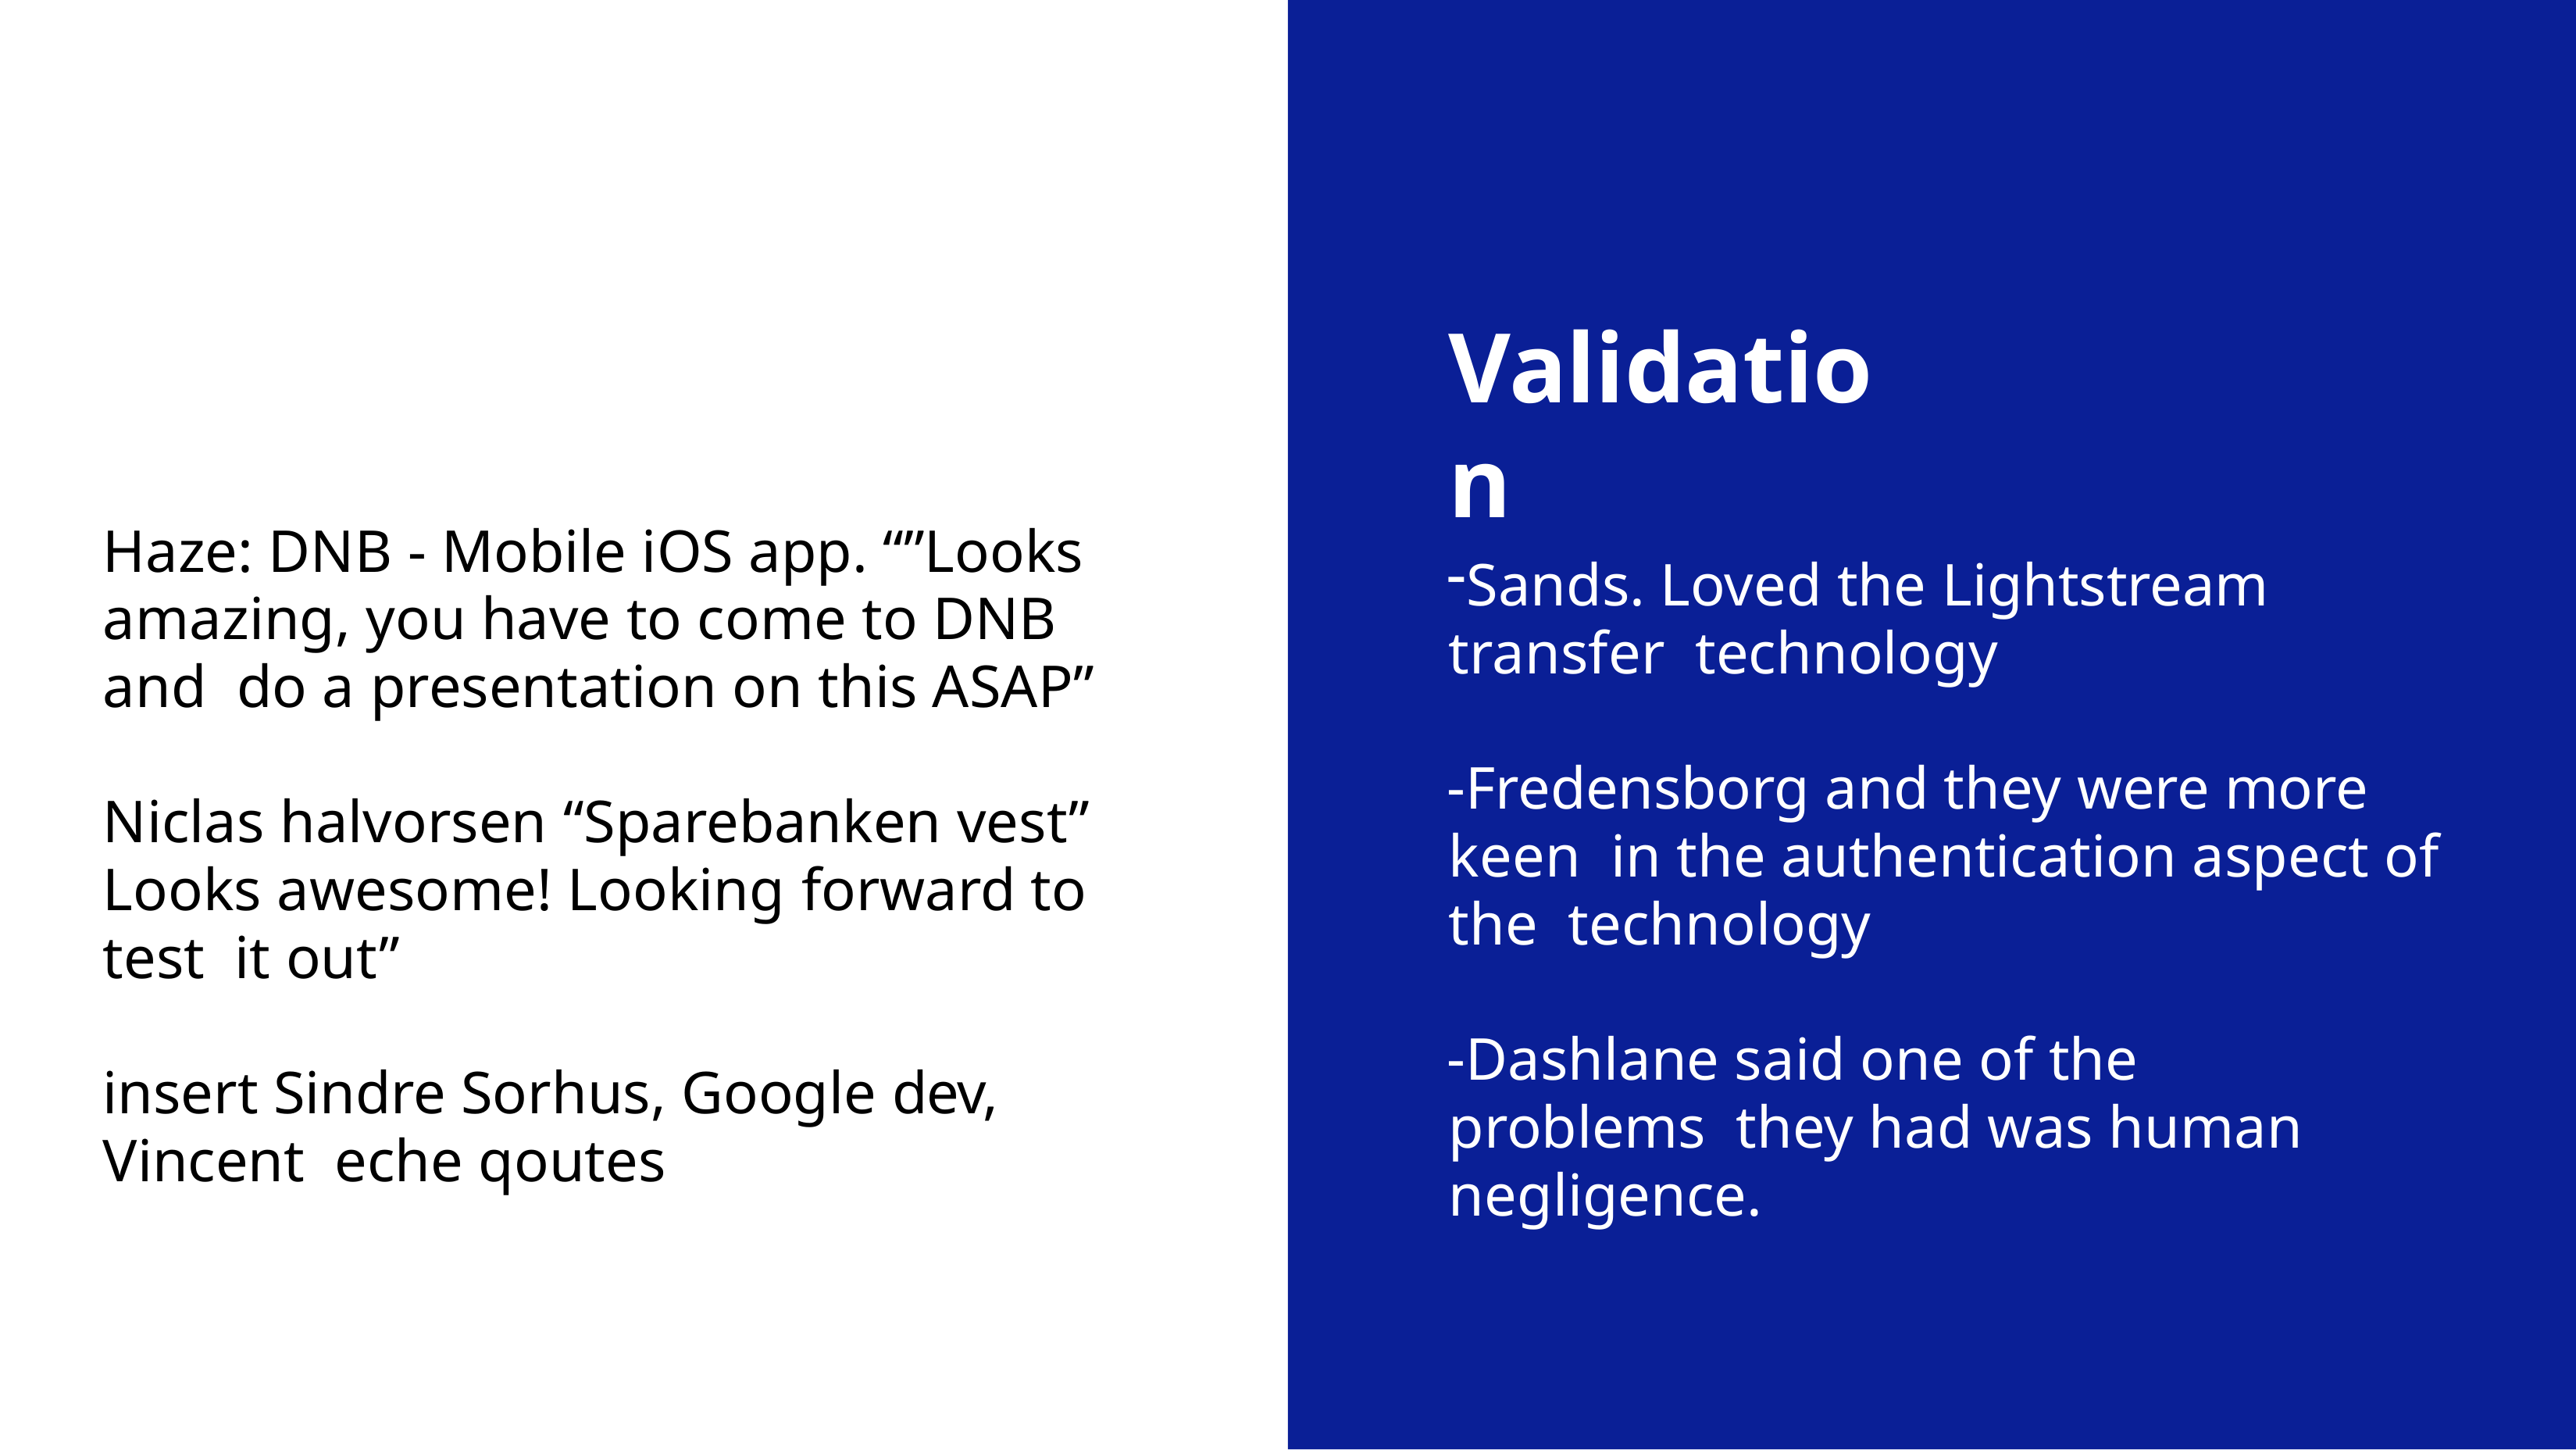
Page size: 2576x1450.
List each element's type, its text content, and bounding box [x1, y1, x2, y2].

title Validation [1447, 304, 1901, 544]
text_box Haze: DNB - Mobile iOS app. “”Looks amazing, you have to come to DNB and do a presentation on this ASAP” Niclas halvorsen “Sparebanken vest” Looks awesome! Looking forward to test it out” insert Sindre Sorhus, Google dev, Vincent eche qoutes [101, 510, 1181, 1194]
text_box Sands. Loved the Lightstream transfer technology Fredensborg and they were more keen in the authentication aspect of the technology Dashlane said one of the problems they had was human negligence. [1447, 544, 2488, 1227]
